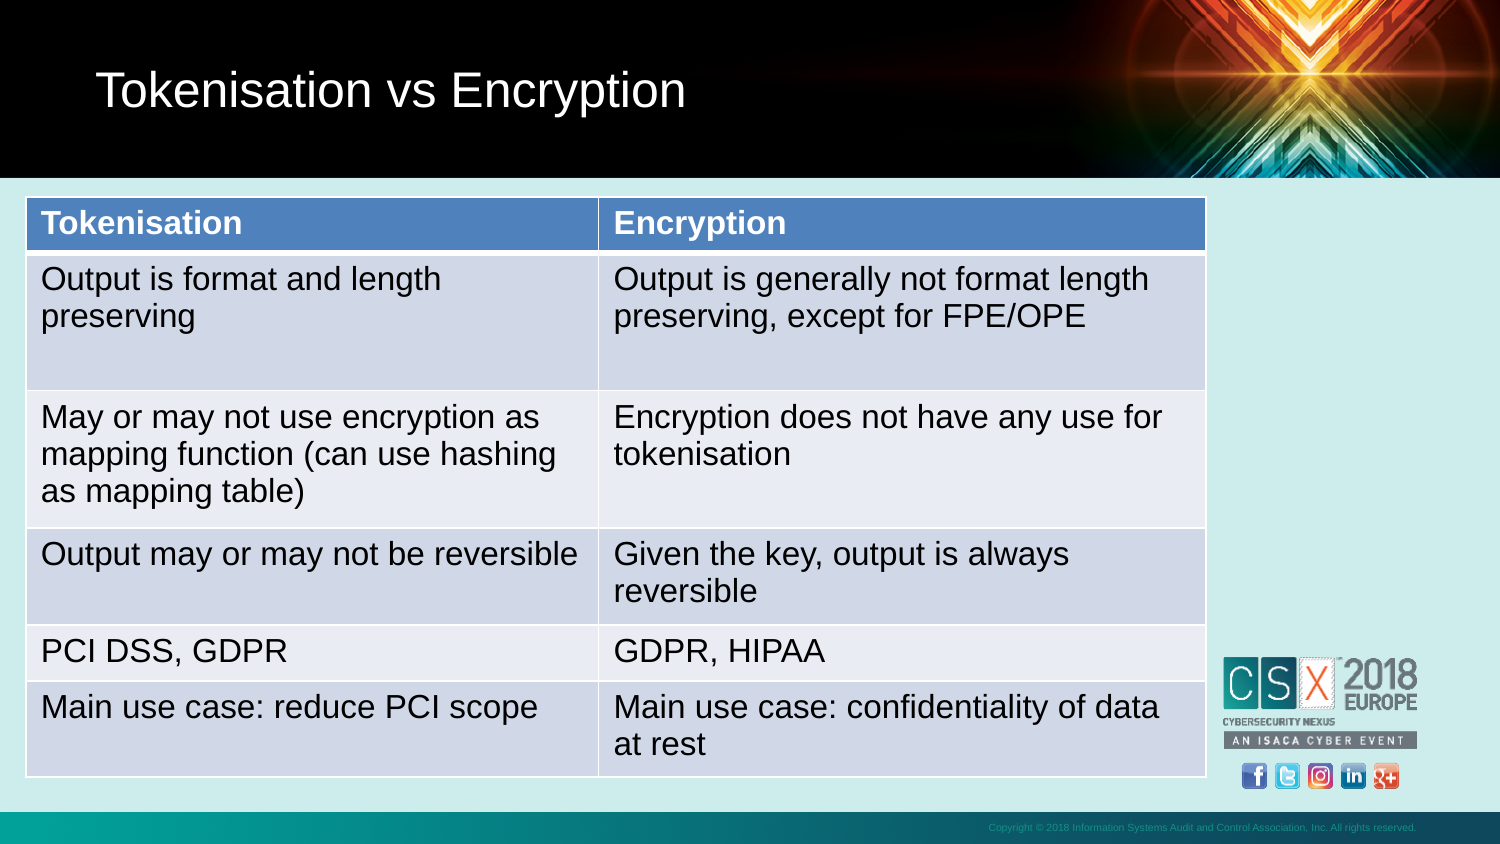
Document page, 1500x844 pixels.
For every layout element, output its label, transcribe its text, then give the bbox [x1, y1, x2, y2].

table_header Tokenisation [27, 198, 598, 250]
table_cell PCI DSS, GDPR [27, 626, 598, 680]
table_cell Output is format and length preserving [27, 256, 598, 390]
table_cell Encryption does not have any use for tokenisation [599, 391, 1205, 527]
table_cell Main use case: reduce PCI scope [27, 682, 598, 776]
table_cell GDPR, HIPAA [599, 626, 1205, 680]
picture [0, 0, 1500, 844]
table_cell Given the key, output is always reversible [599, 529, 1205, 624]
table_cell Main use case: confidentiality of data at rest [599, 682, 1205, 776]
list Tokenisation vs Encryption [80, 0, 1219, 176]
table_cell Output is generally not format length preserving, except for FPE/OPE [599, 256, 1205, 390]
table_cell Output may or may not be reversible [27, 529, 598, 624]
table_header Encryption [599, 198, 1205, 250]
table_cell May or may not use encryption as mapping function (can use hashing as mapping table) [27, 391, 598, 527]
